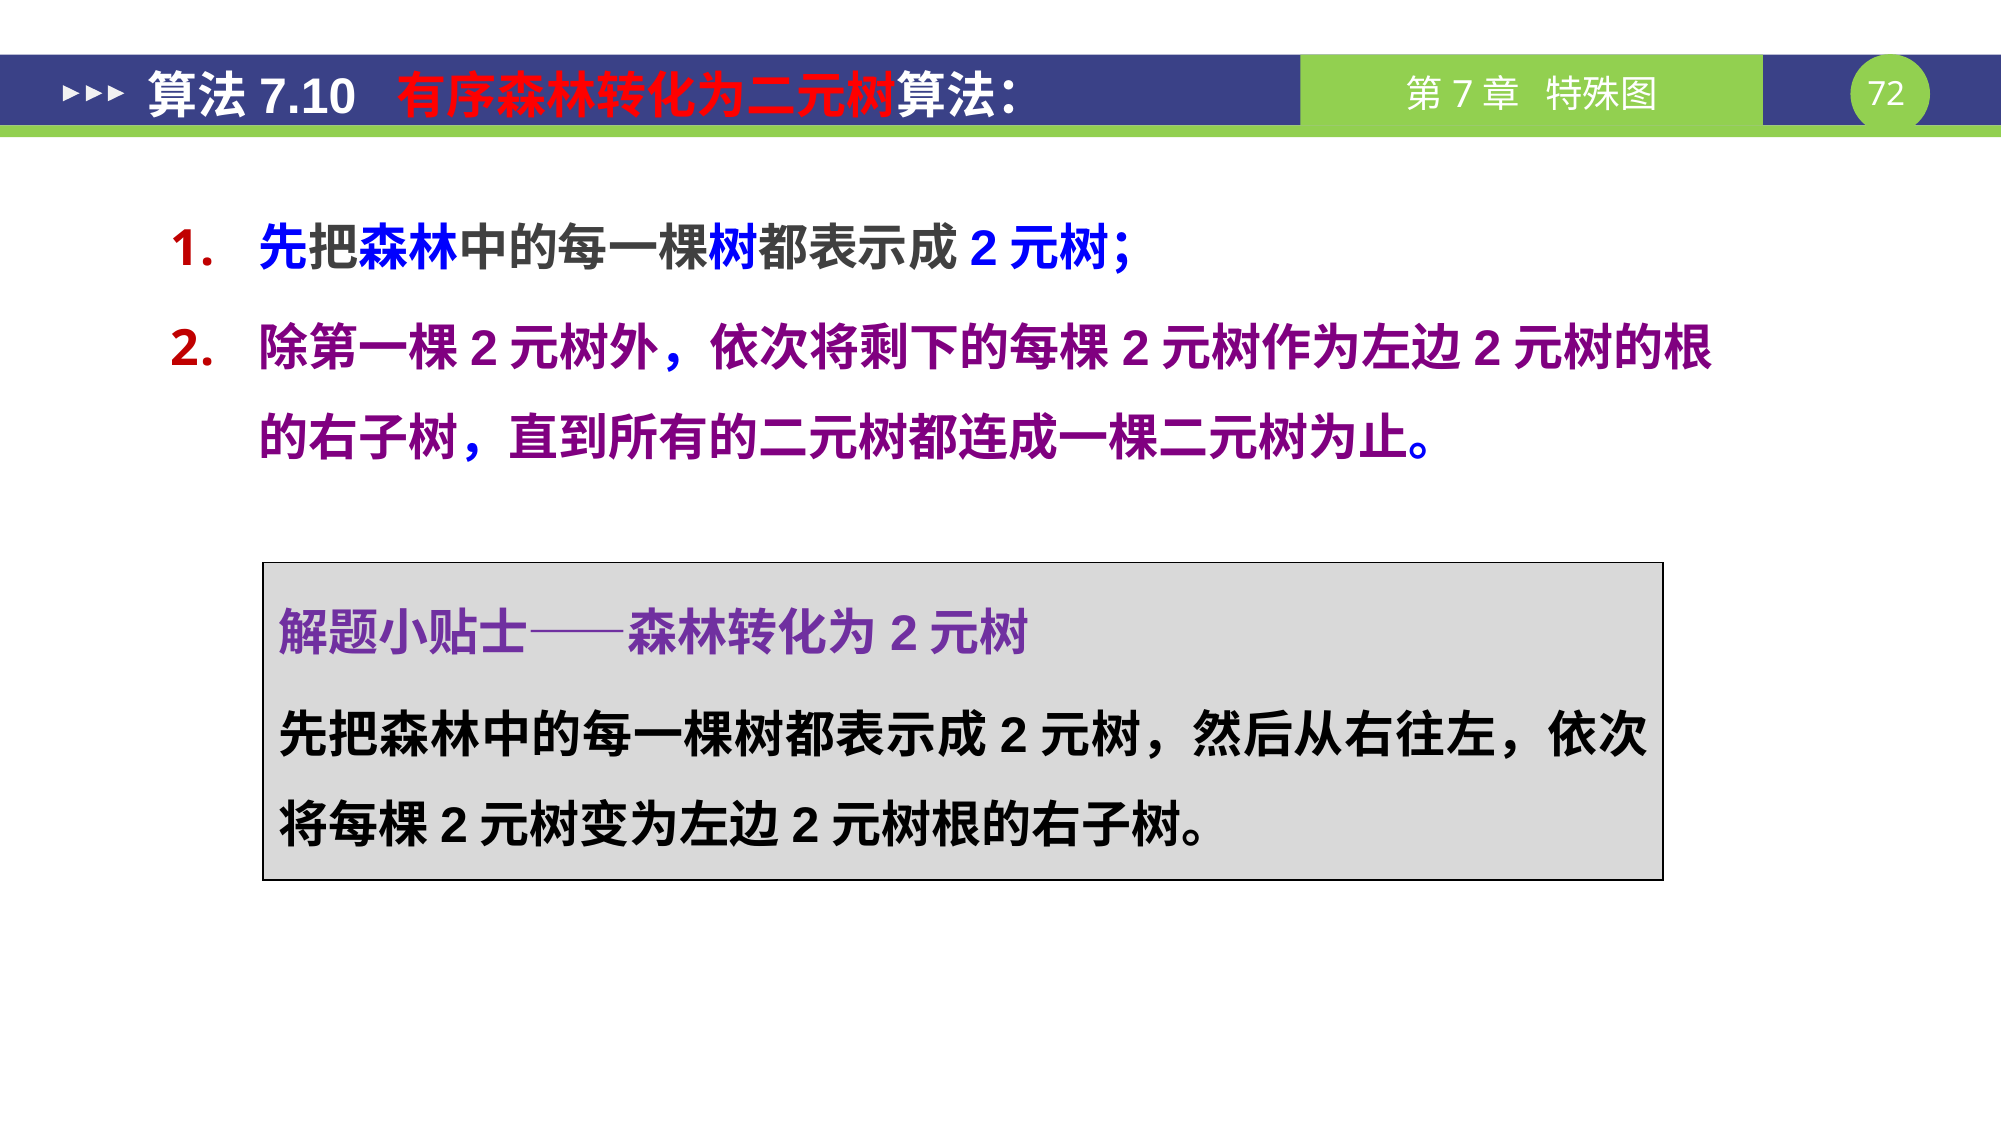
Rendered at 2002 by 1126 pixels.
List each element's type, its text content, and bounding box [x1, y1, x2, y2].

list 先把森林中的每一棵树都表示成2元树； 除第一棵2元树外，依次将剩下的每棵2元树作为左边2元树的根的右子树，直到所有的二元树都连成一棵二元树为止。 [150, 175, 1763, 501]
title 算法7.10 有序森林转化为二元树算法： [127, 57, 1063, 129]
text_box 解题小贴士——森林转化为2元树 先把森林中的每一棵树都表示成2元树，然后从右往左，依次将每棵2元树变为左边2元树根的右子树。 [263, 562, 1663, 880]
